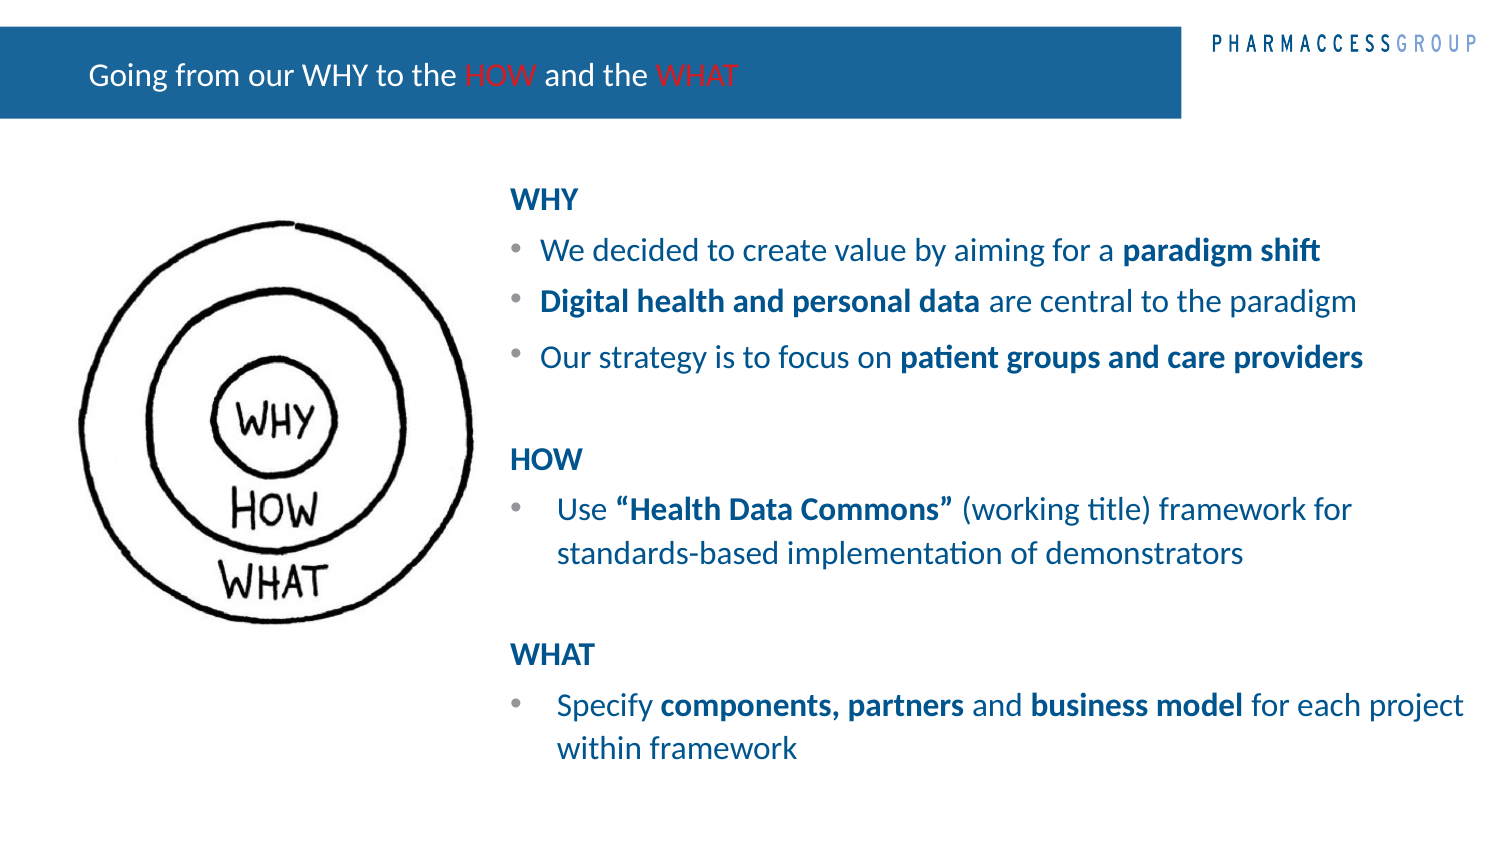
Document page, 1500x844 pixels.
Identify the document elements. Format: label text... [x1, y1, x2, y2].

list WHY We decided to create value by aiming for a paradigm shift Digital health and personal data are central to the paradigm Our strategy is to focus on patient groups and care providers HOW Use “Health Data Commons” (working title) framework for standards-based implementation of demonstrators WHAT Specify components, partners and business model for each project within framework [495, 173, 1481, 749]
title Going from our WHY to the HOW and the WHAT [0, 26, 1182, 119]
picture [1212, 34, 1478, 56]
picture [19, 216, 538, 628]
